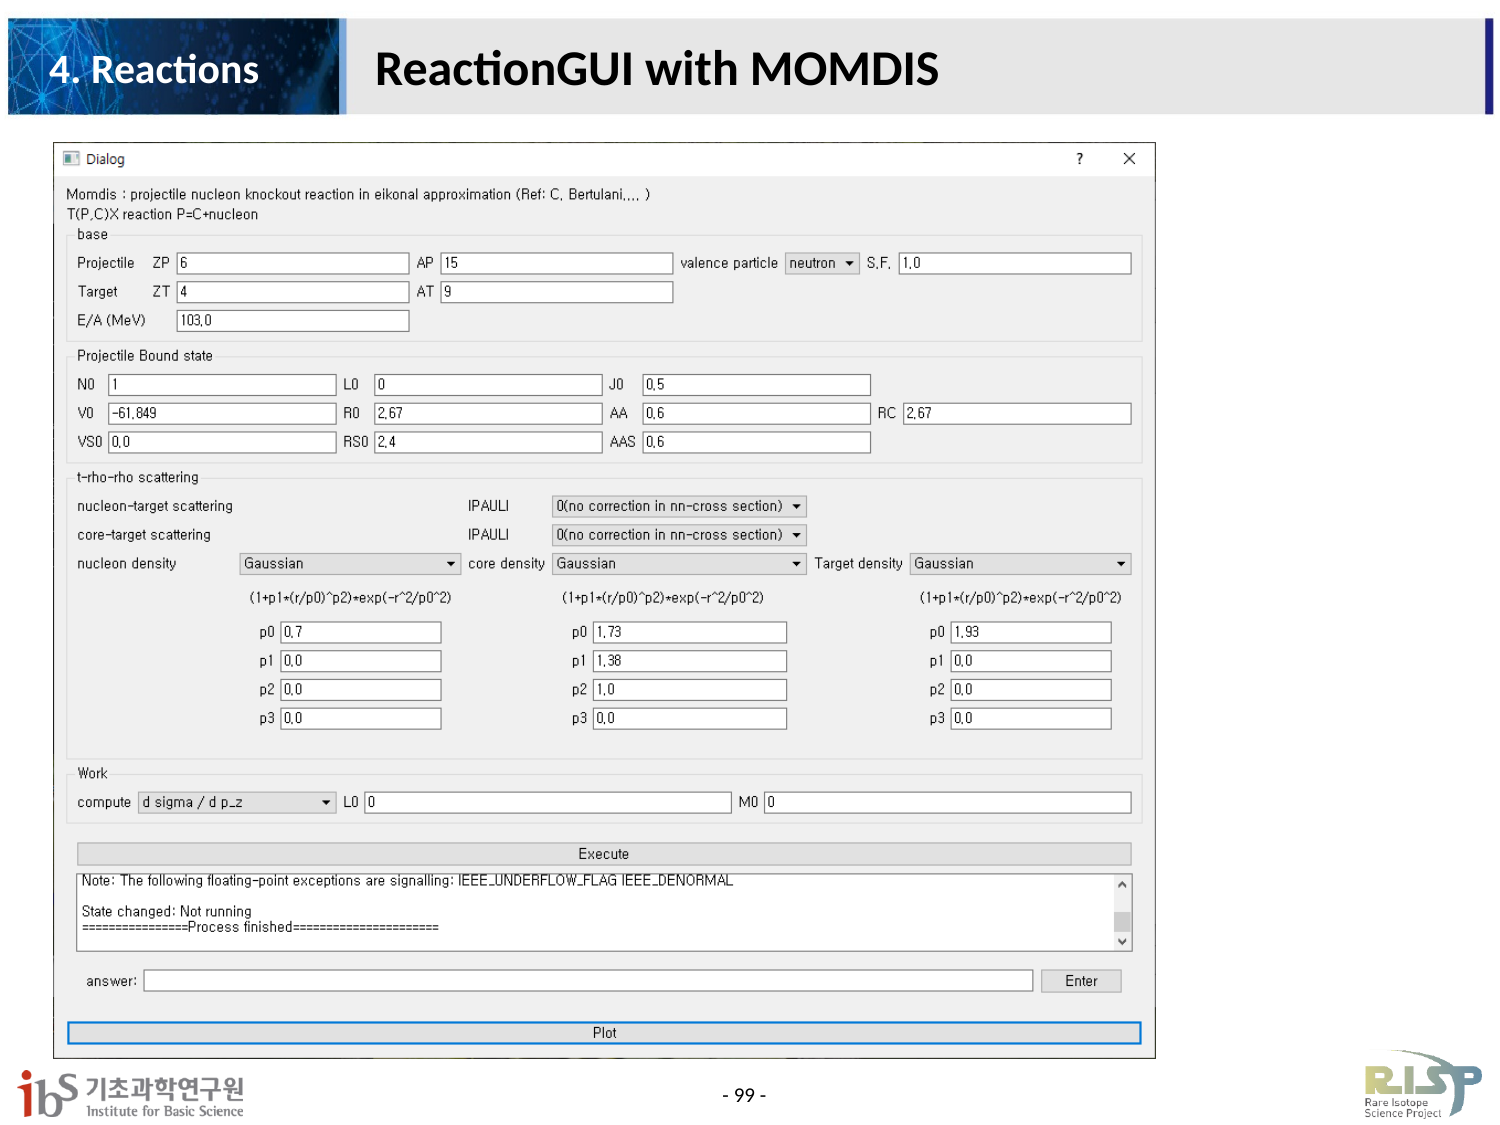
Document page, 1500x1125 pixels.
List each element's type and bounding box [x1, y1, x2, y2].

picture [1364, 1049, 1482, 1119]
picture [17, 1070, 243, 1117]
picture [52, 142, 1156, 1059]
picture [2, 10, 1500, 130]
